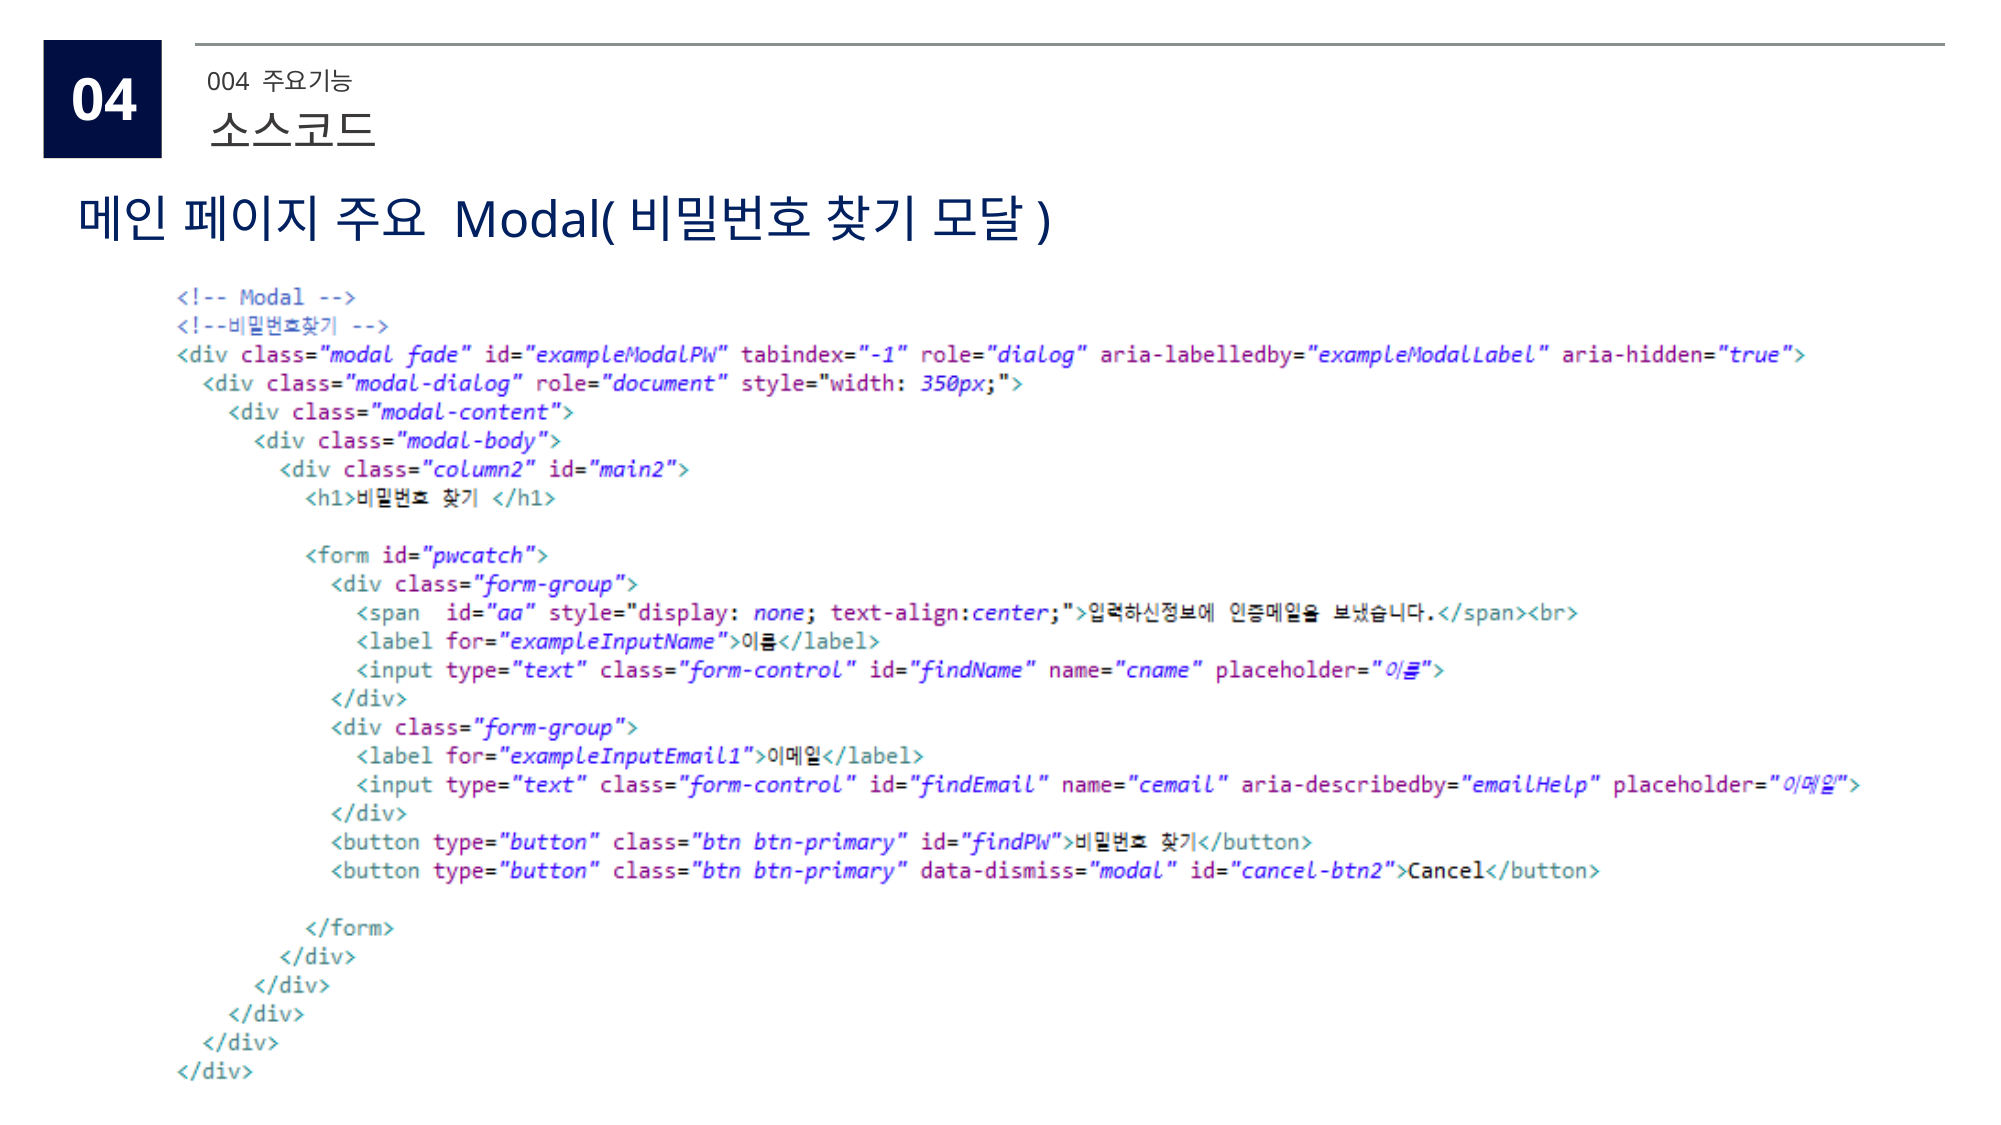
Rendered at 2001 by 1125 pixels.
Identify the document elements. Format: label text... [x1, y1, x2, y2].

text_box [42, 39, 163, 159]
picture [131, 269, 1906, 1085]
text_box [194, 57, 392, 167]
text_box 04 [45, 55, 164, 140]
text_box 메인 페이지 주요 Modal(비밀번호 찾기 모달) [63, 179, 1079, 255]
